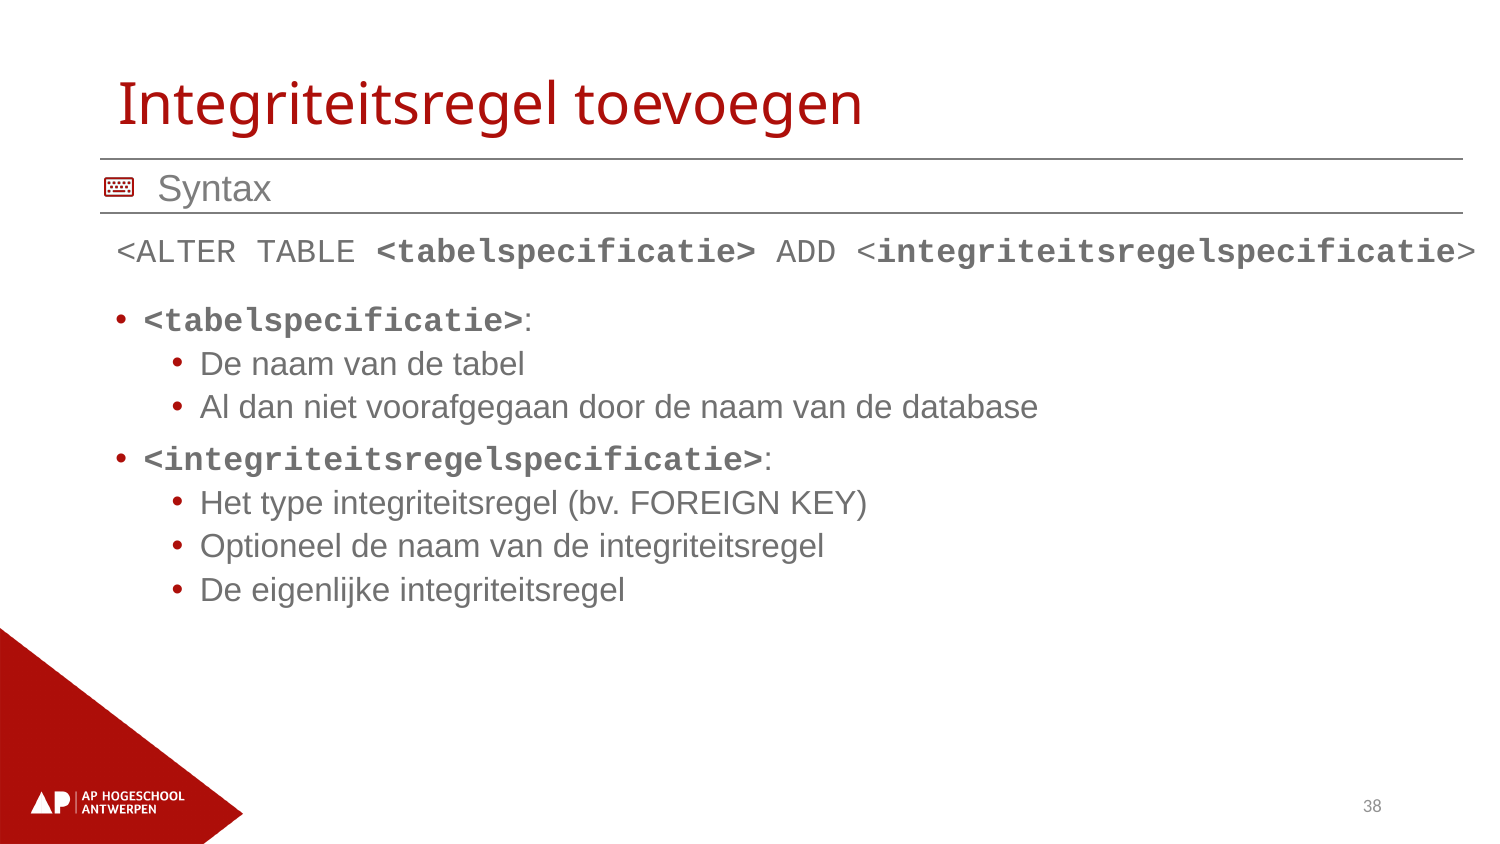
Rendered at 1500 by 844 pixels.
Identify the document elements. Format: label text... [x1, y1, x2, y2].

text_box <tabelspecificatie>: De naam van de tabel Al dan niet voorafgegaan door de naam van de database <integriteitsregelspecificatie>: Het type integriteitsregel (bv. FOREIGN KEY) Optioneel de naam van de integriteitsregel De eigenlijke integriteitsregel [100, 295, 1463, 667]
list <ALTER TABLE <tabelspecificatie> ADD <integriteitsregelspecificatie> [101, 225, 1500, 289]
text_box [100, 158, 1463, 213]
slide_number 38 [1263, 782, 1397, 827]
picture [0, 623, 246, 844]
title Integriteitsregel toevoegen [103, 66, 1397, 141]
